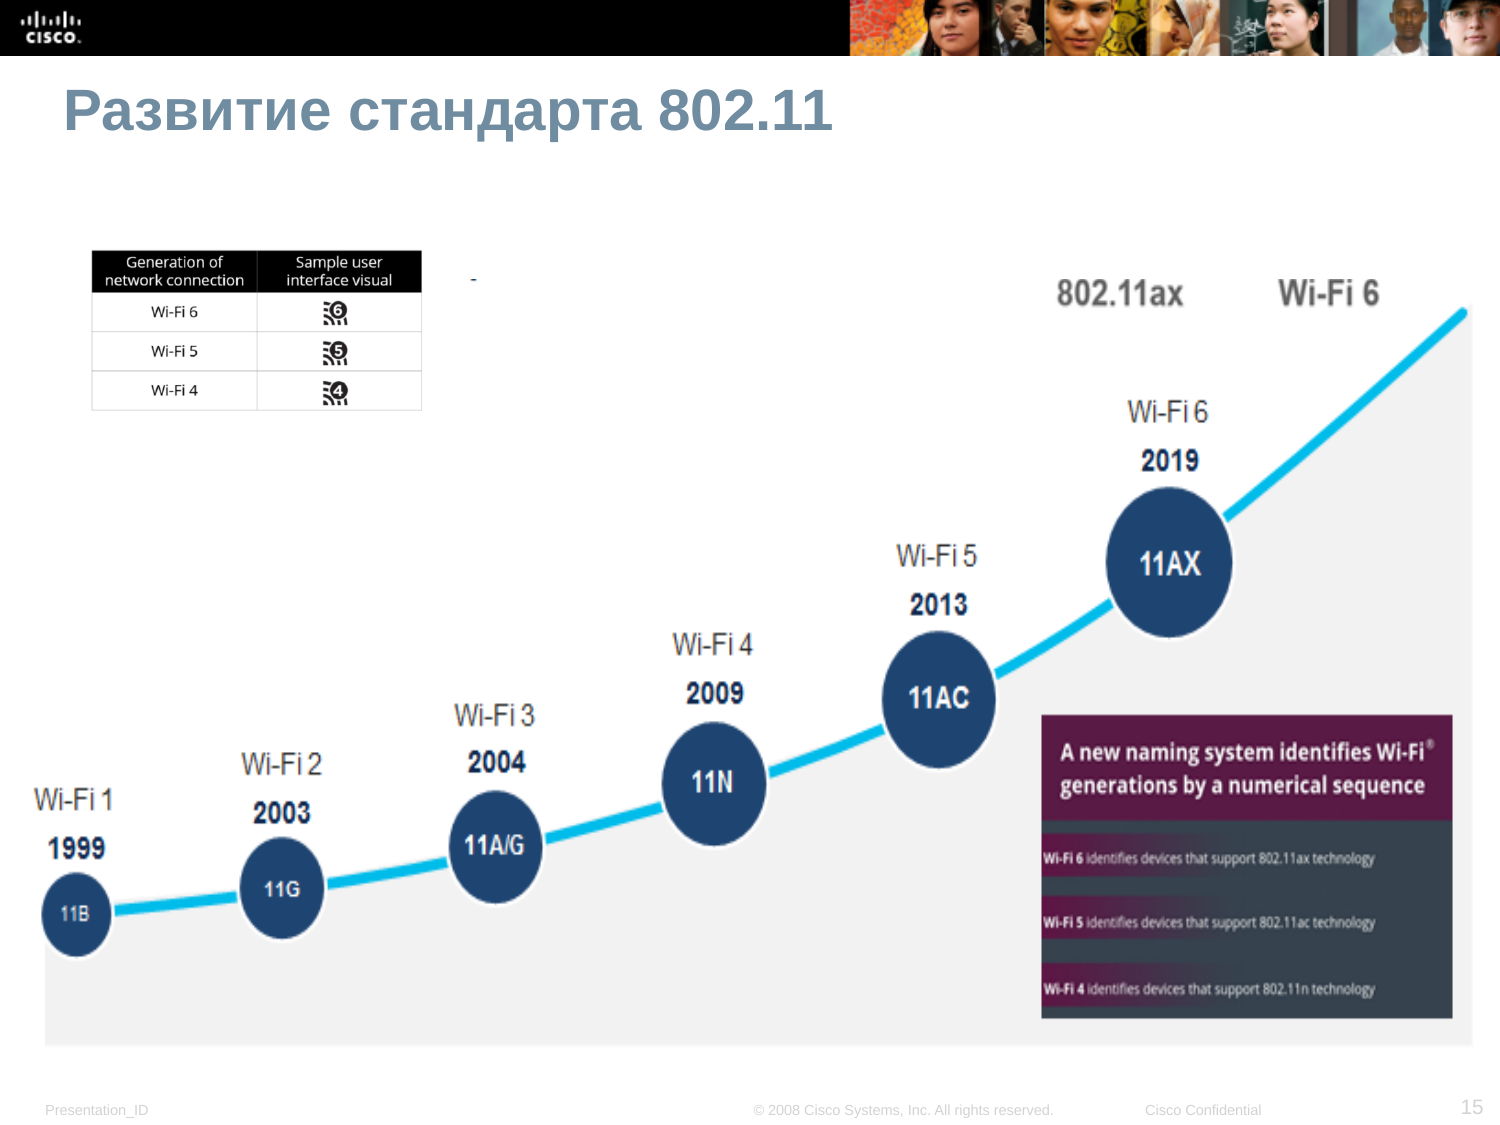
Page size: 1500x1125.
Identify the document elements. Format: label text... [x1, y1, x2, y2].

picture [0, 0, 1500, 56]
title Развитие стандарта 802.11 [50, 61, 1500, 151]
picture [18, 247, 1486, 1059]
